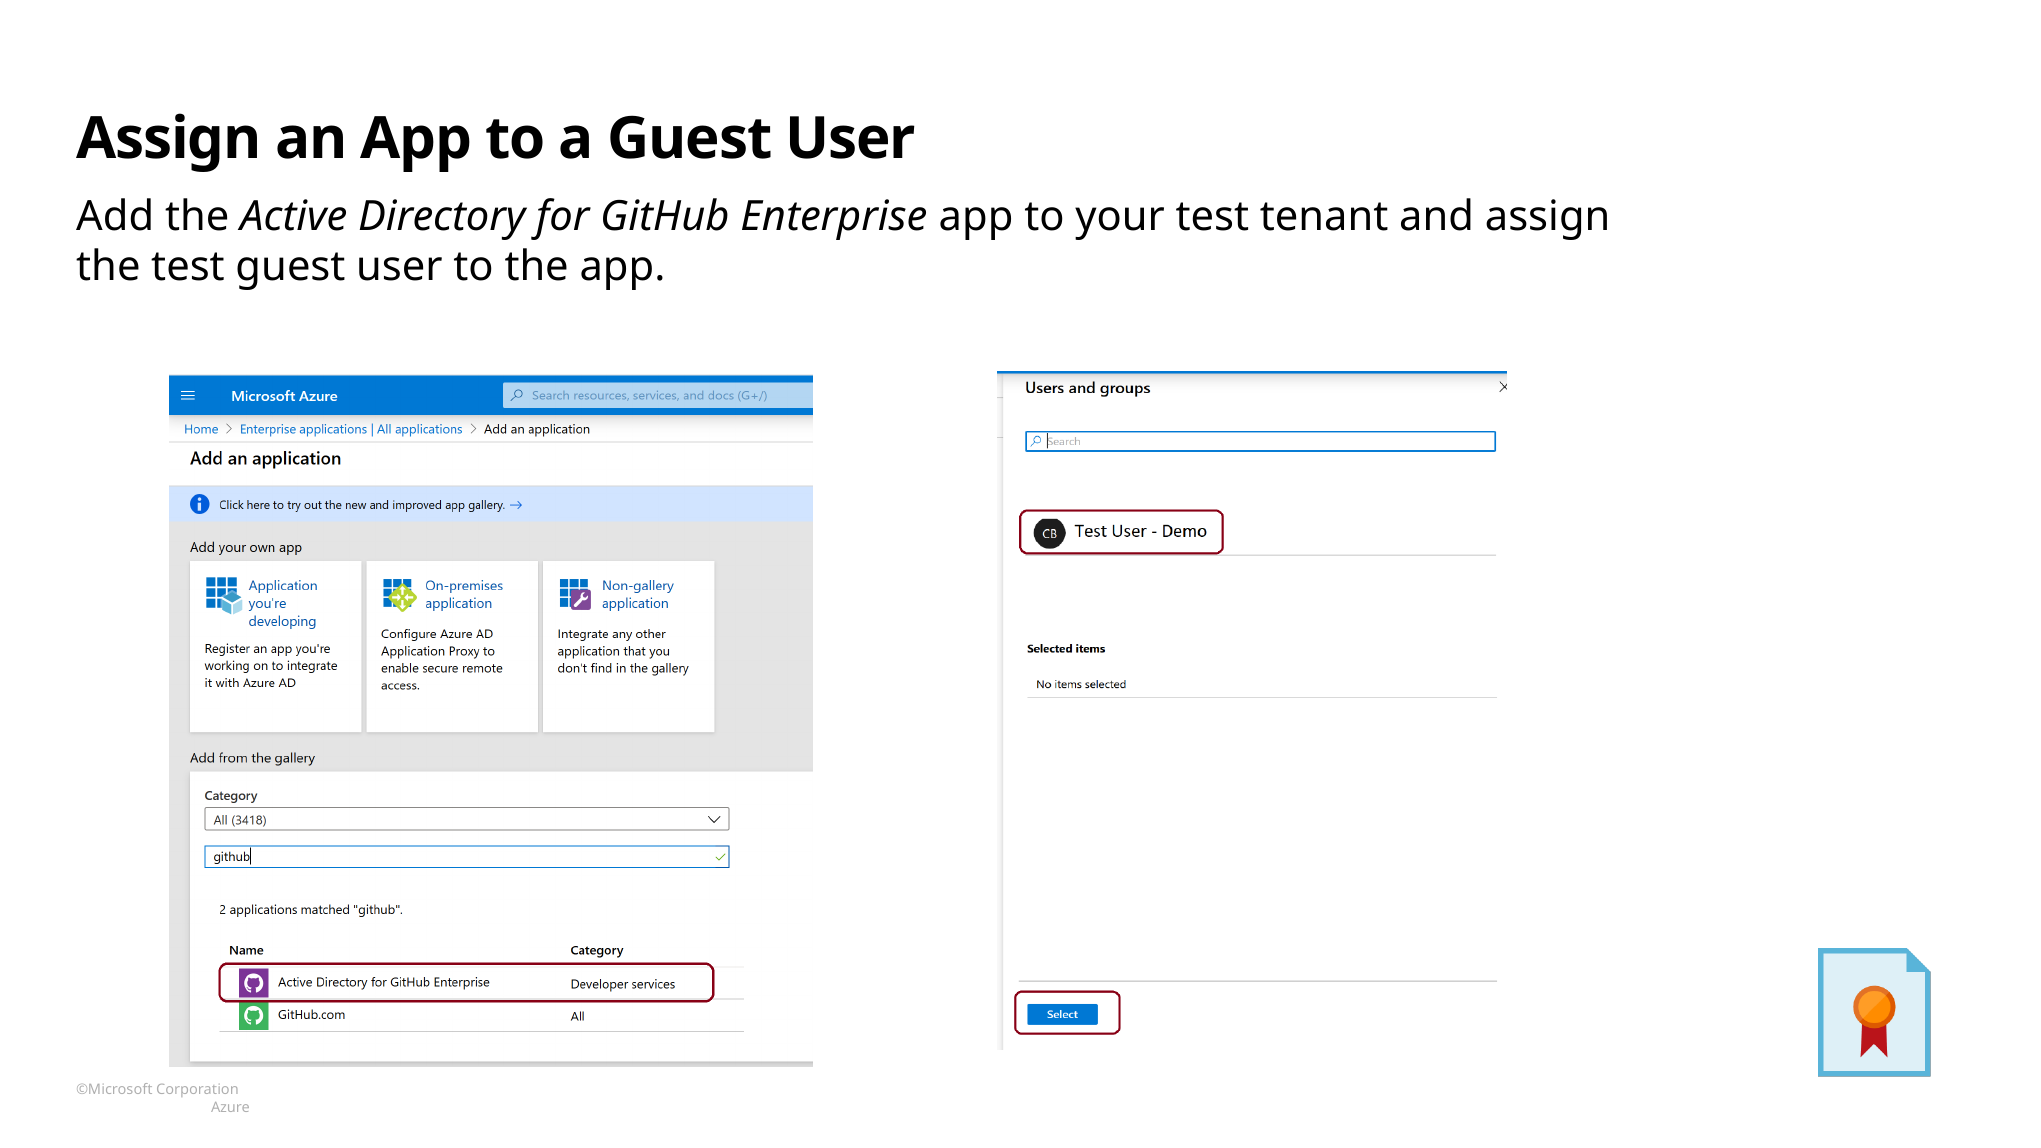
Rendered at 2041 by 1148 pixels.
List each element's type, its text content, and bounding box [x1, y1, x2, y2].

title Assign an App to a Guest User [76, 103, 1969, 172]
list Add the Active Directory for GitHub Enterprise app to your test tenant and assign the test guest user to the app. [76, 188, 1647, 290]
picture [997, 371, 1507, 1050]
picture [169, 373, 814, 1068]
picture [1806, 945, 1941, 1080]
